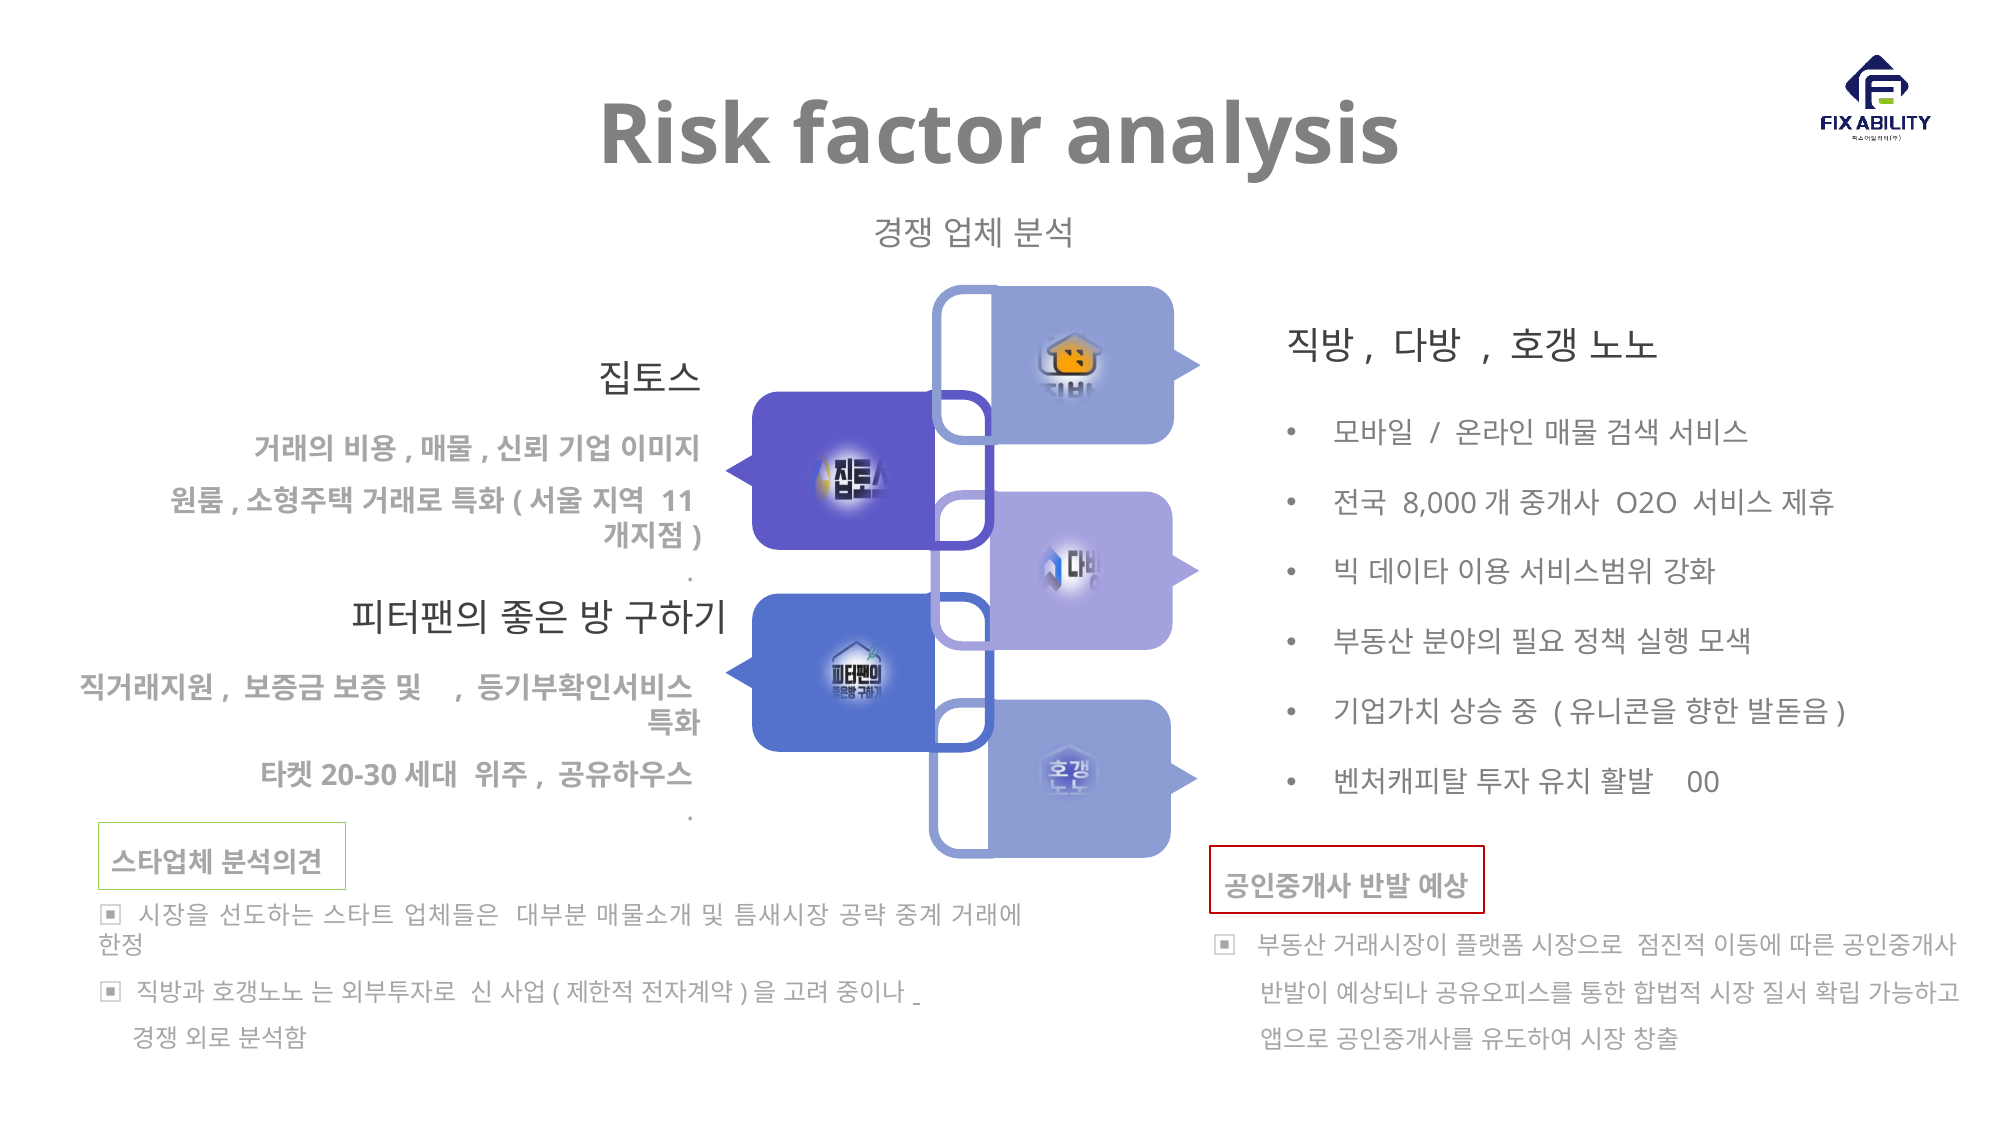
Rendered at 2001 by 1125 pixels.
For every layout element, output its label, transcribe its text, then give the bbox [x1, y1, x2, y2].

text_box ▣ 시장을 선도하는 스타트 업체들은 대부분 매물소개 및 틈새시장 공략 중계 거래에 한정 ▣ 직방과 호갱노노 는 외부투자로 신 사업(제한적 전자계약)을 고려 중이나 경쟁 외로 분석함 [86, 893, 1036, 1083]
text_box ▣ 부동산 거래시장이 플랫폼 시장으로 점진적 이동에 따른 공인중개사 반발이 예상되나 공유오피스를 통한 합법적 시장 질서 확립 가능하고 앱으로 공인중개사를 유도하여 시장 창출 [1200, 924, 2000, 1071]
picture [807, 625, 908, 719]
picture [798, 428, 899, 531]
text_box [44, 585, 764, 801]
list 경쟁 업체 분석 [215, 204, 1733, 268]
picture [1020, 319, 1121, 413]
picture [1821, 54, 1931, 141]
picture [1025, 731, 1113, 812]
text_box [125, 346, 717, 562]
text_box 공인중개사 반발 예상 [1210, 845, 1485, 914]
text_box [1271, 314, 1898, 811]
text_box 스타업체 분석의견 [98, 822, 346, 890]
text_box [725, 285, 1201, 858]
picture [1027, 521, 1113, 617]
title Risk factor analysis [132, 54, 1868, 205]
